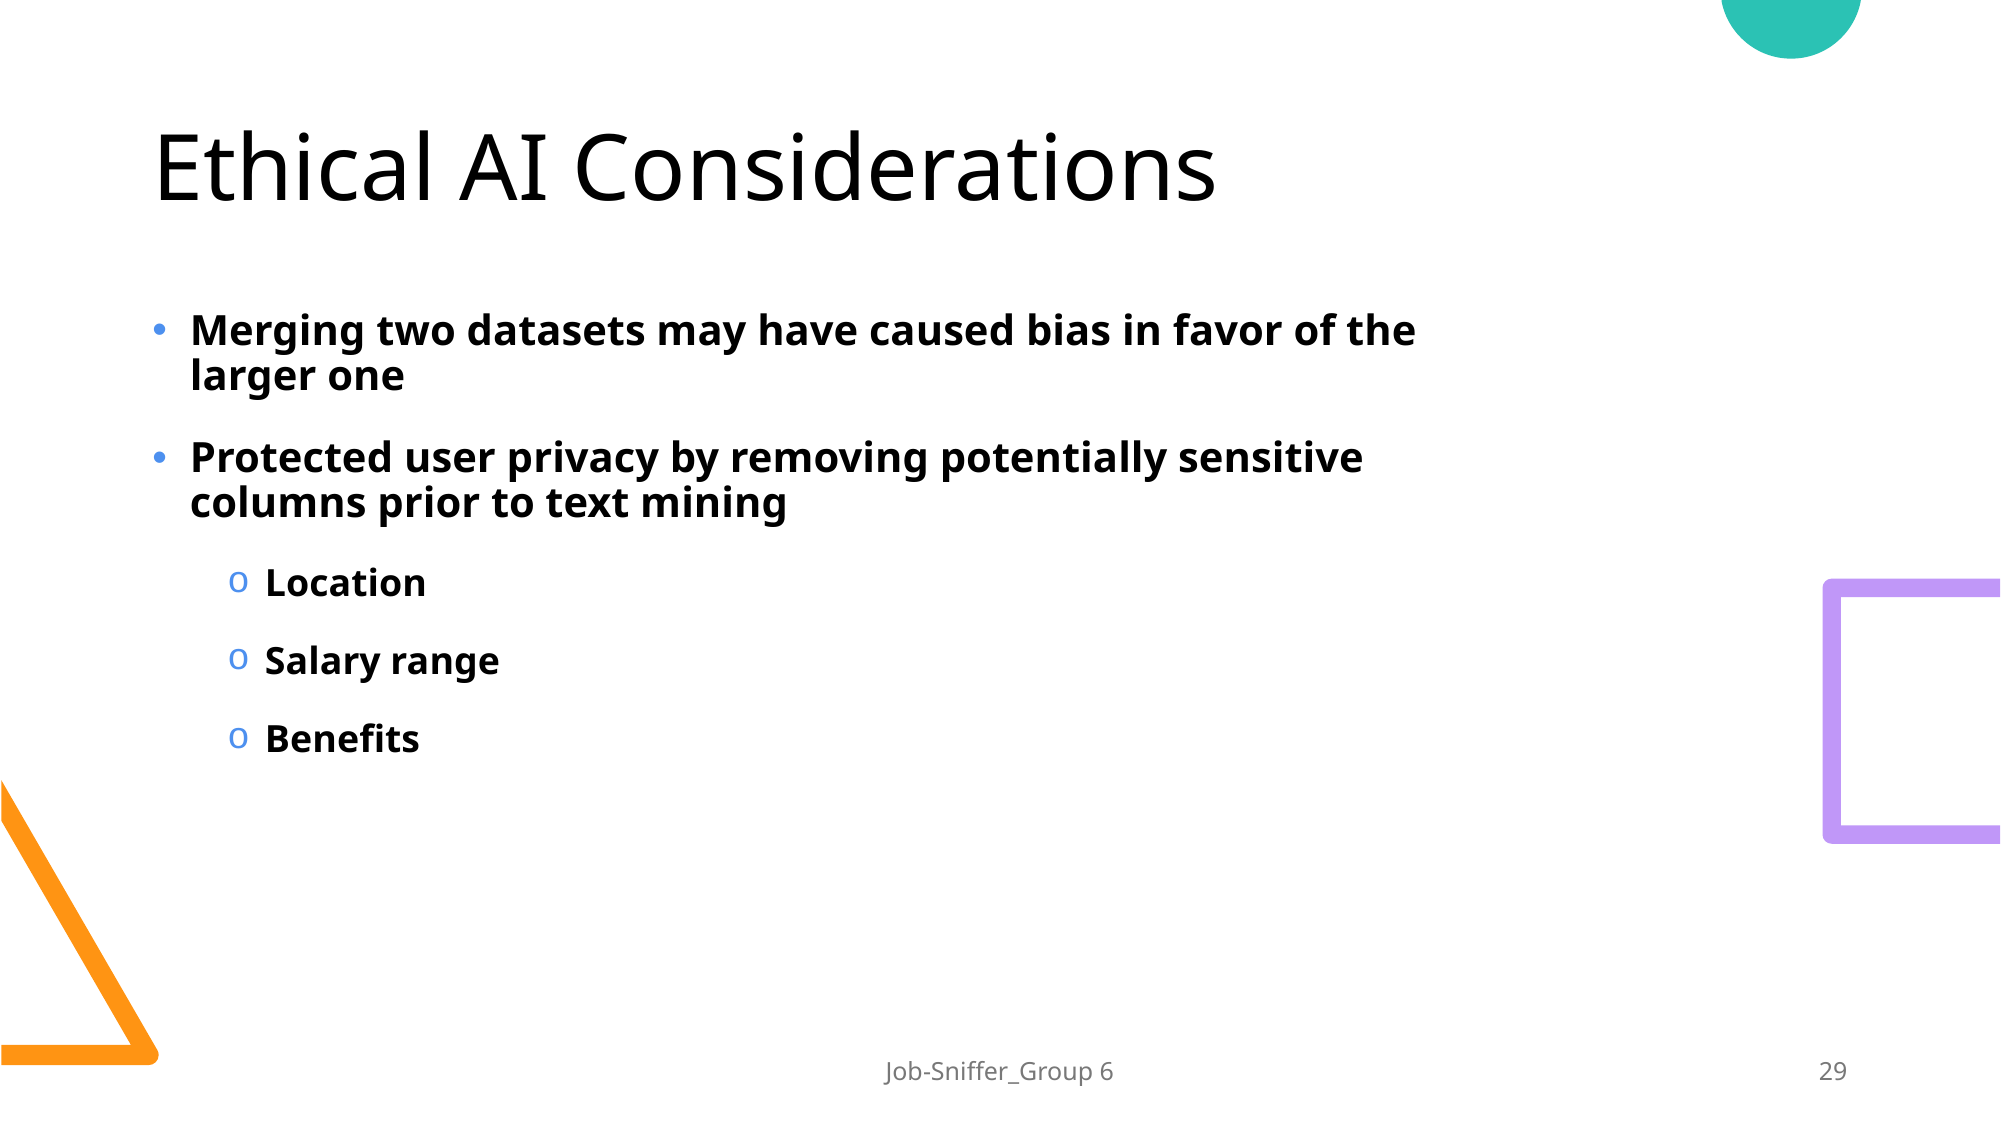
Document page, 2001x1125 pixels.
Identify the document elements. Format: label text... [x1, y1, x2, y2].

footer Job-Sniffer_Group 6 [662, 1042, 1338, 1103]
title Ethical AI Considerations [137, 50, 1863, 292]
list Merging two datasets may have caused bias in favor of the larger one Protected user privacy by removing potentially sensitive columns prior to text mining Location Salary range Benefits [137, 301, 1452, 1005]
slide_number 29 [1412, 1042, 1863, 1103]
